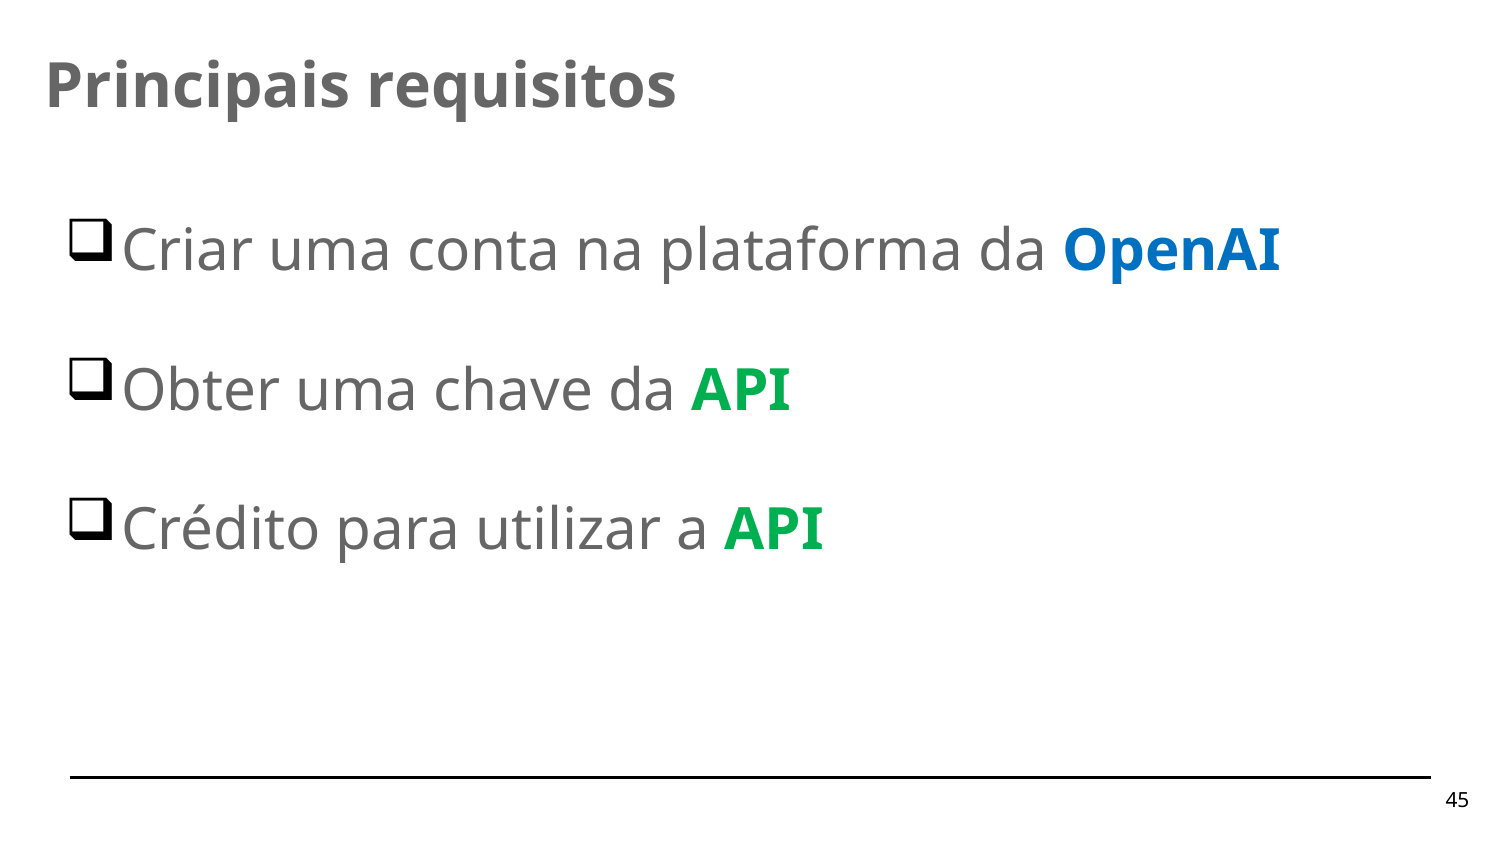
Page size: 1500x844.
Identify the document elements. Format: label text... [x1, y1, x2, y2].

slide_number 45 [1394, 769, 1484, 834]
list Criar uma conta na plataforma da OpenAI Obter uma chave da API Crédito para utilizar a API [49, 197, 1432, 795]
title Principais requisitos [29, 29, 1428, 135]
